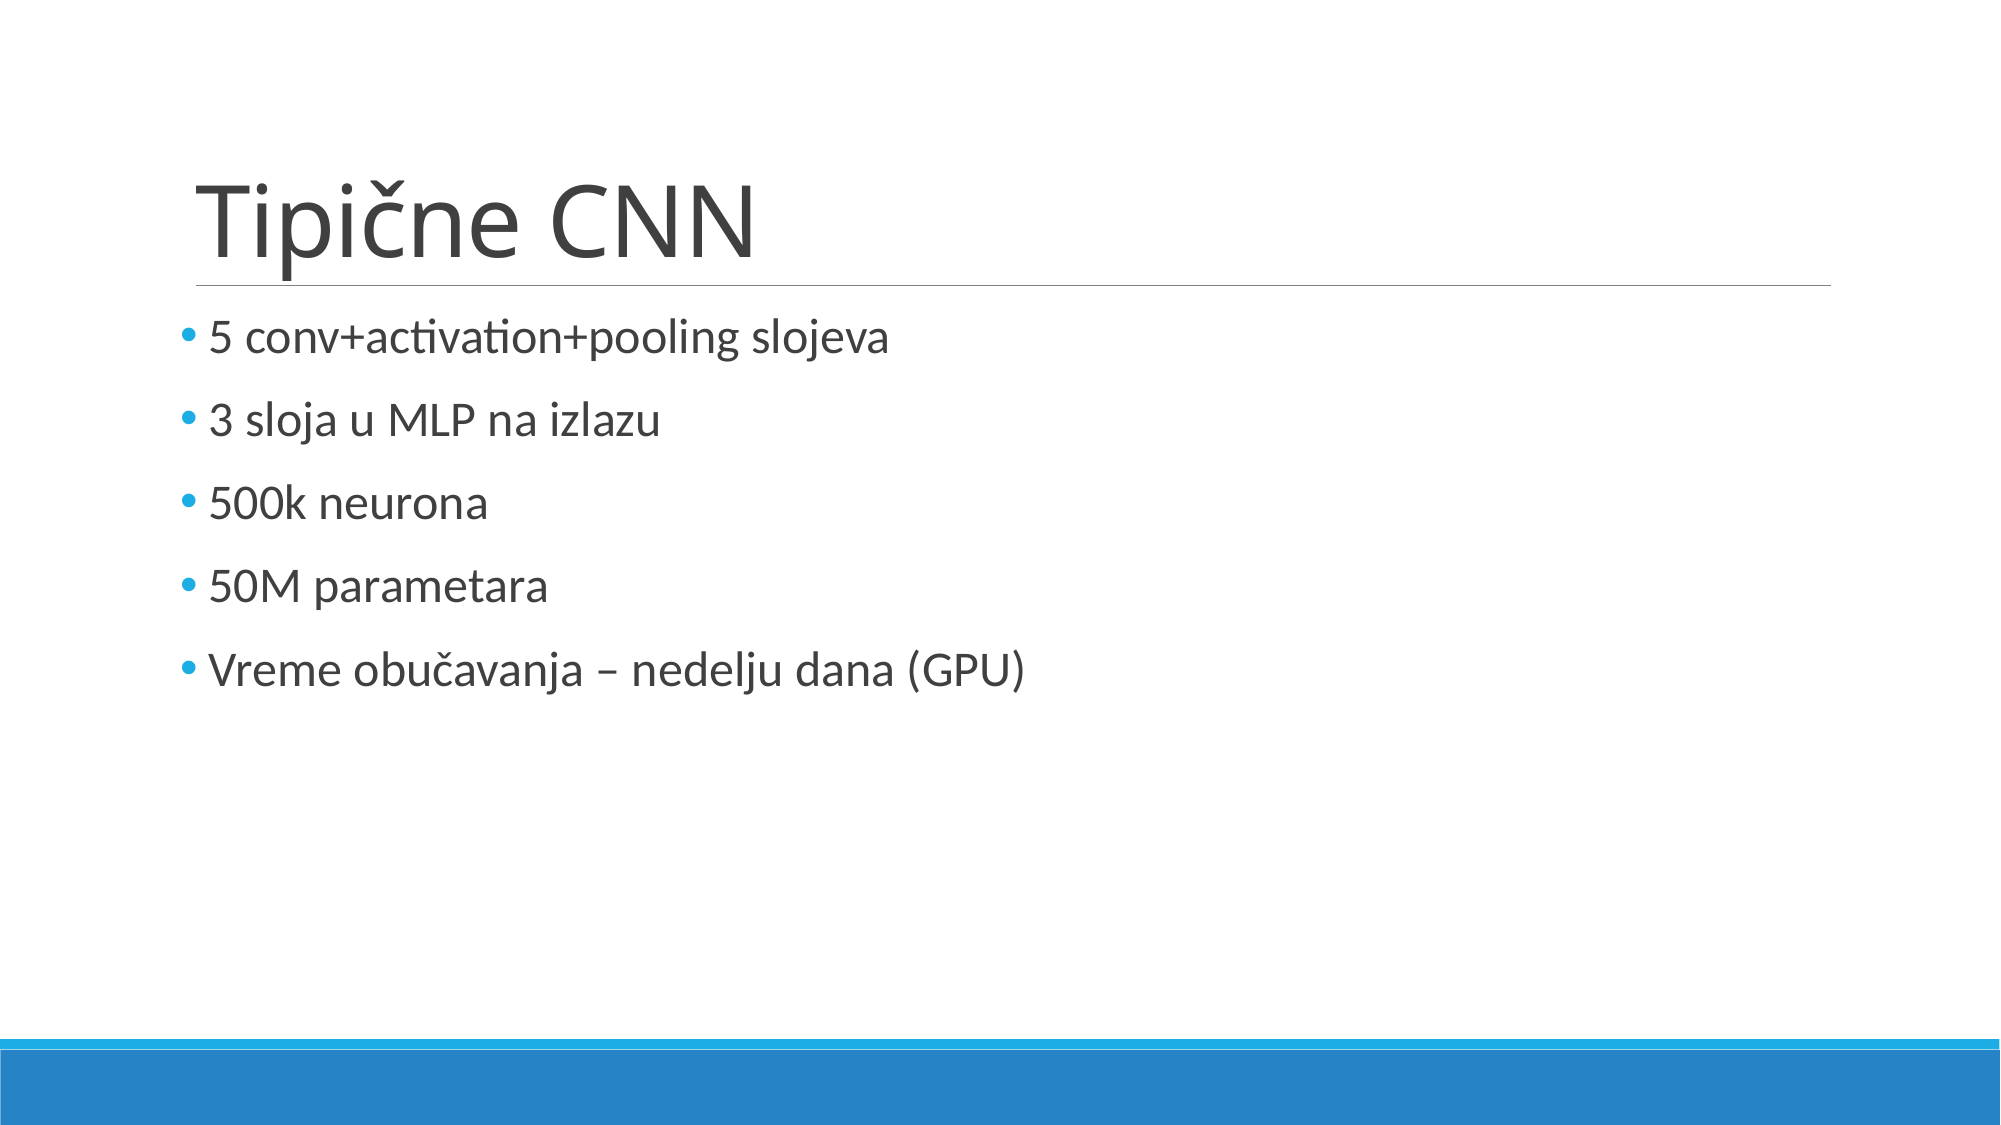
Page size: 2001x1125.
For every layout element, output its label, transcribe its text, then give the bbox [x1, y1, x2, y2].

list 5 conv+activation+pooling slojeva 3 sloja u MLP na izlazu 500k neurona 50M parametara Vreme obučavanja – nedelju dana (GPU) [180, 302, 1830, 963]
title Tipične CNN [180, 47, 1830, 285]
